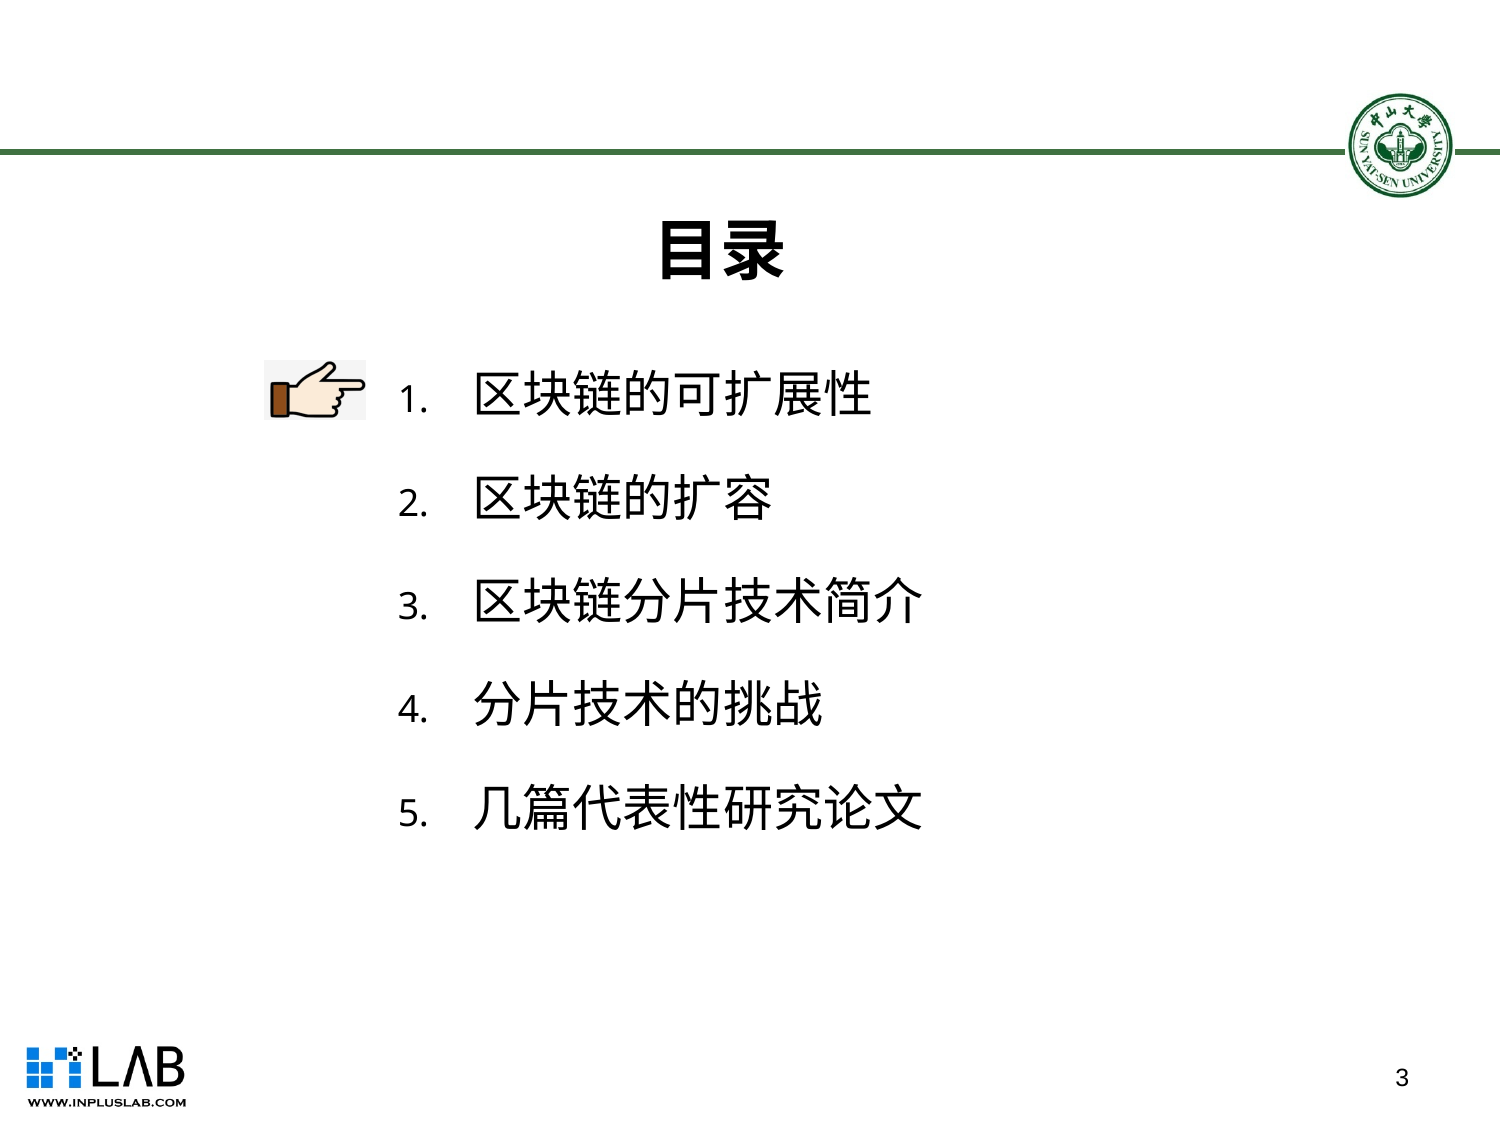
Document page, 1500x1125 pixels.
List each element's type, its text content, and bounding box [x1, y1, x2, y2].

title 目录 [73, 180, 1367, 321]
picture [263, 359, 366, 420]
list 区块链的可扩展性 区块链的扩容 区块链分片技术简介 分片技术的挑战 几篇代表性研究论文 [382, 325, 1206, 903]
picture [14, 1036, 200, 1119]
picture [1345, 90, 1455, 200]
